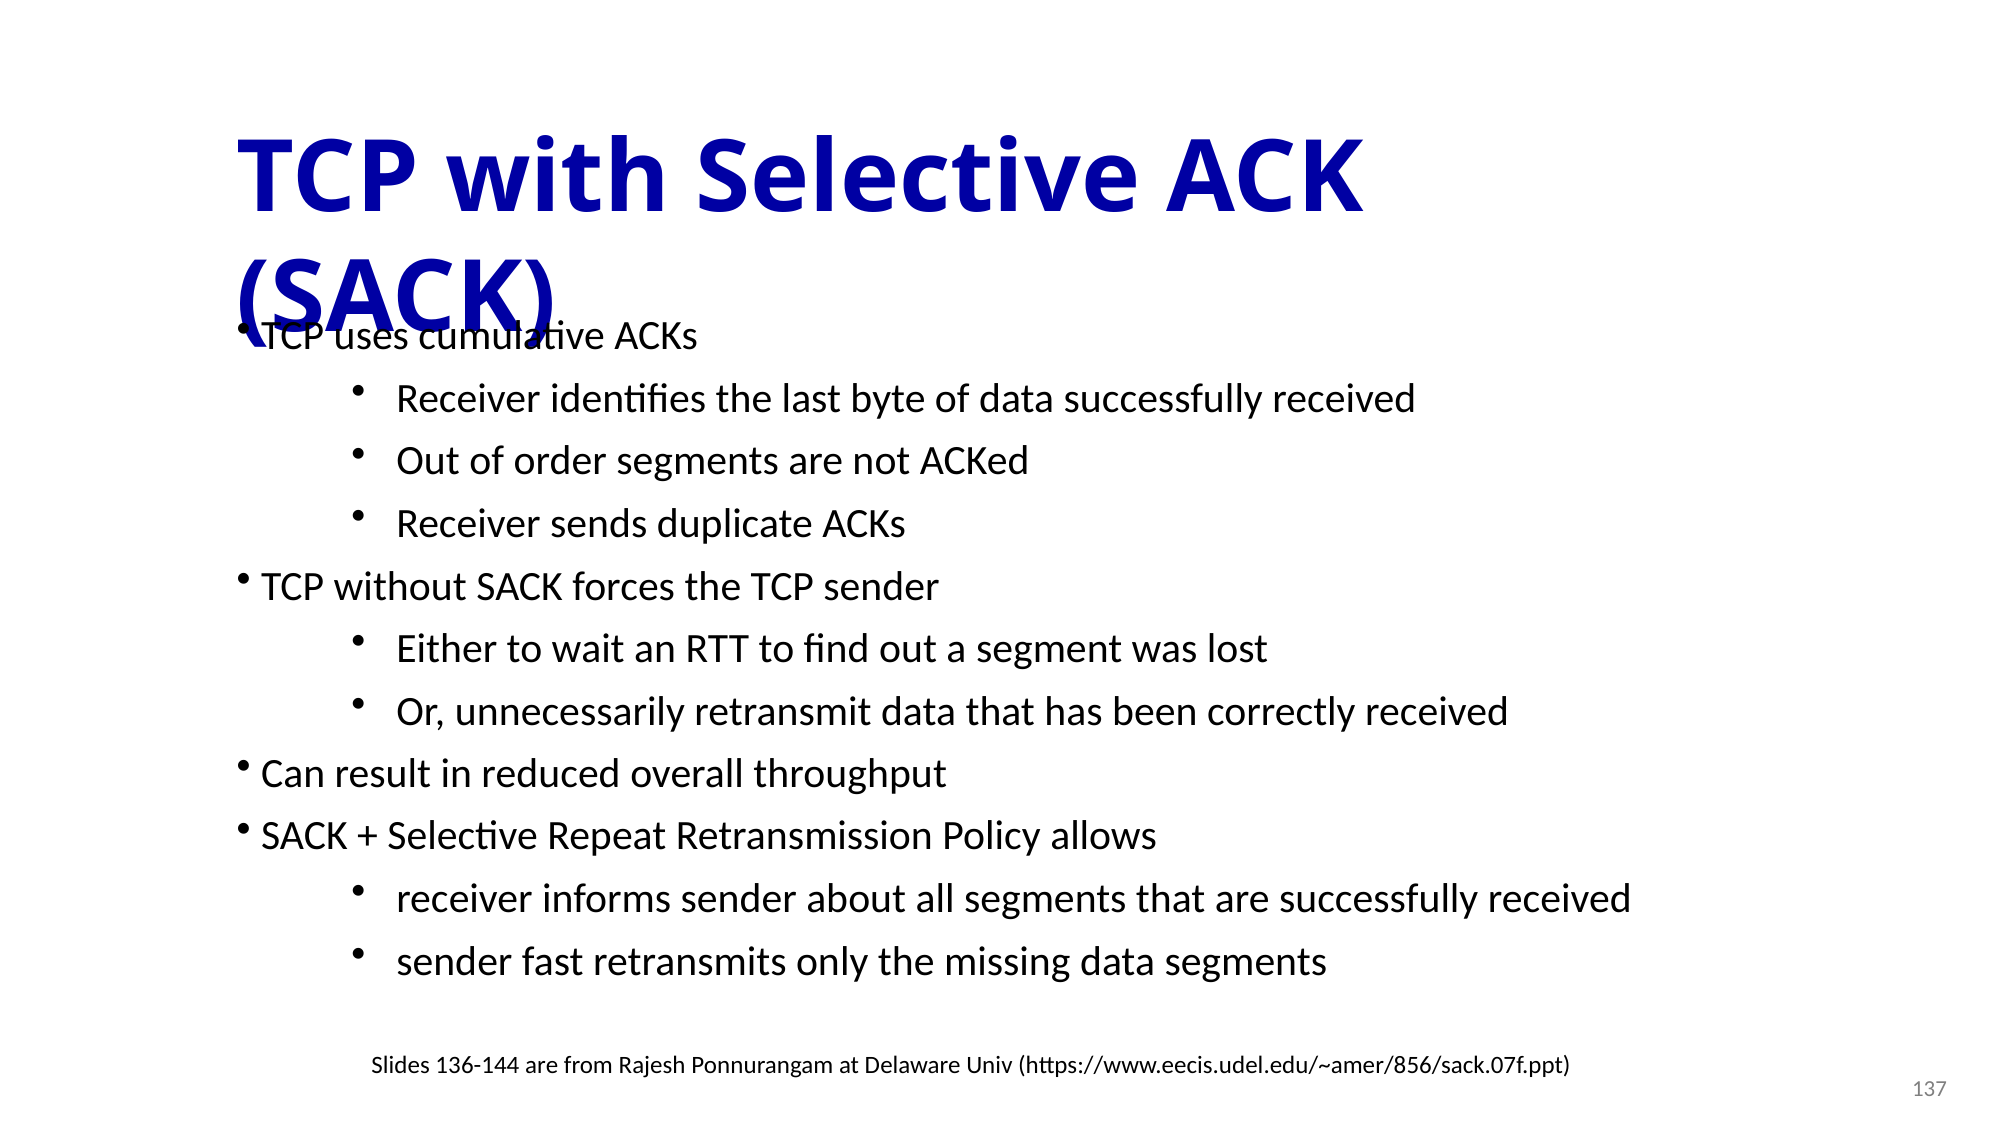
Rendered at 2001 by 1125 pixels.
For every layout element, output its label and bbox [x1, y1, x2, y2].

slide_number [1512, 1056, 1963, 1117]
text_box [356, 1041, 1644, 1087]
text_box [221, 103, 1691, 991]
